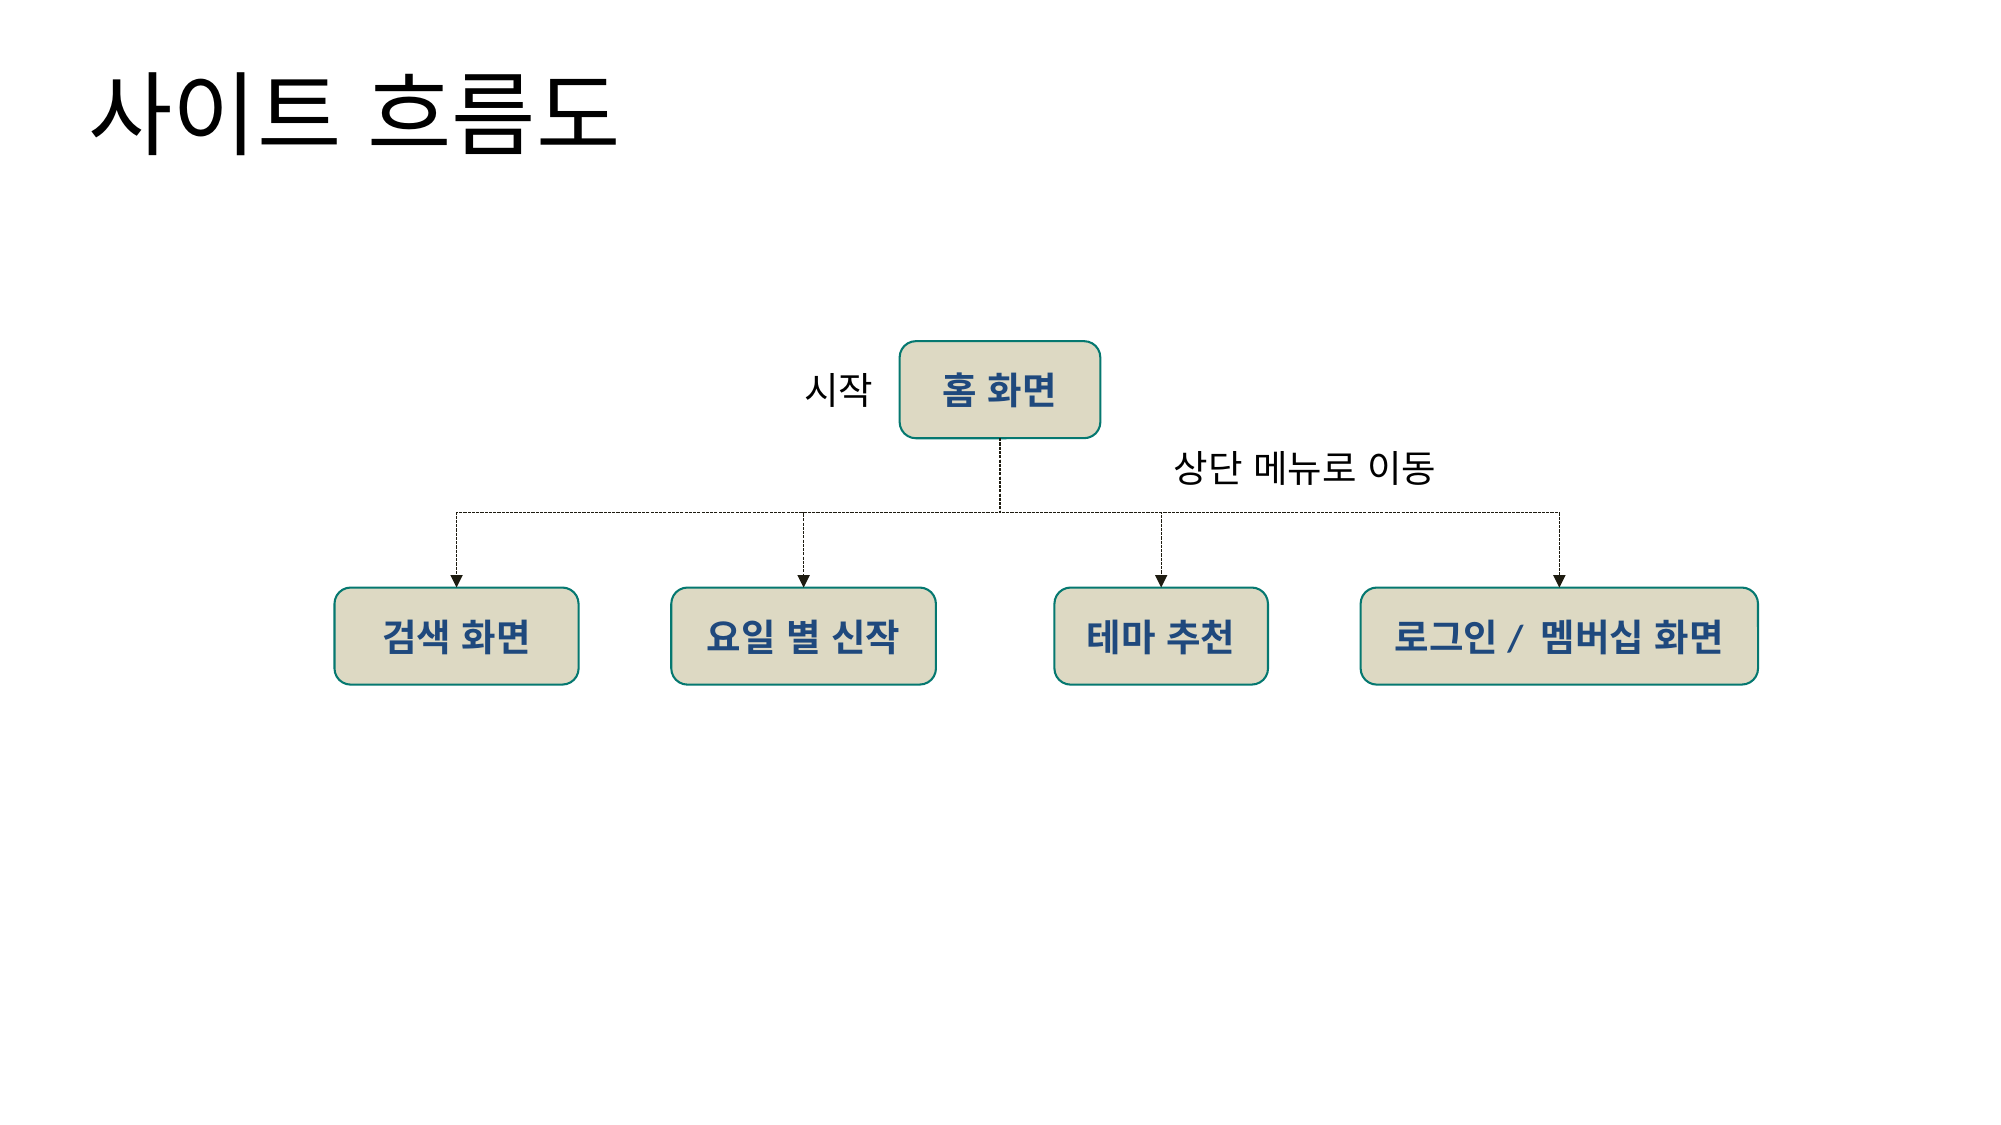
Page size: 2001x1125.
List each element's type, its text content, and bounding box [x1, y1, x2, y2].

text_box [1204, 233, 1355, 793]
text_box 요일 별 신작 [803, 586, 937, 686]
text_box 검색 화면 [333, 586, 580, 686]
title 사이트 흐름도 [73, 61, 1799, 199]
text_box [1005, 432, 1156, 594]
text_box 시작 [803, 359, 889, 420]
text_box 로그인/ 멤버십 화면 [1359, 586, 1760, 686]
text_box 상단 메뉴로 이동 [1355, 437, 1452, 498]
text_box 상단 메뉴로 이동 [1158, 437, 1204, 498]
text_box 홈 화면 [898, 340, 1102, 440]
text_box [653, 241, 803, 785]
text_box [827, 414, 977, 612]
text_box 테마 추천 [1053, 586, 1204, 686]
